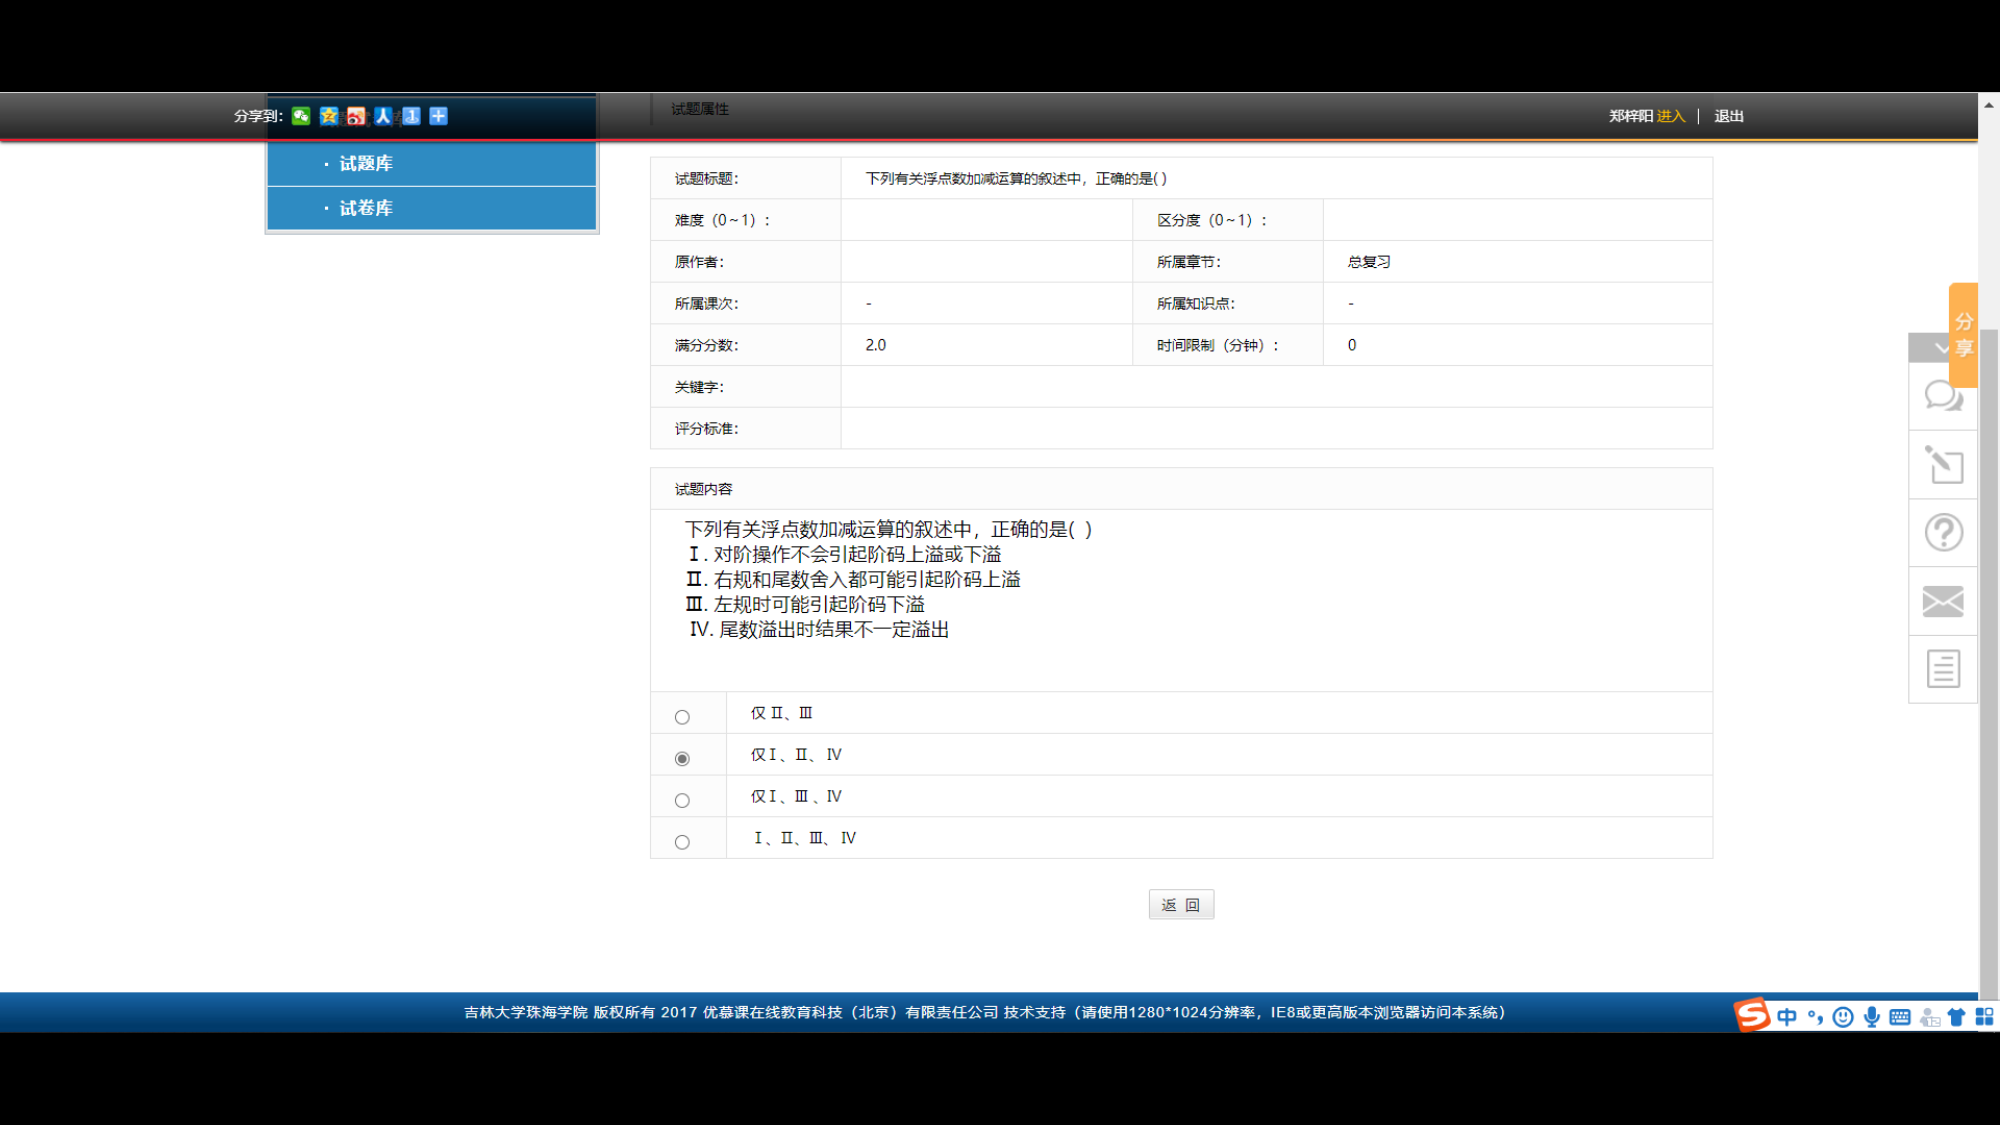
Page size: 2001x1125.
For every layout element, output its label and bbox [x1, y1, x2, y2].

picture [0, 92, 2000, 1033]
